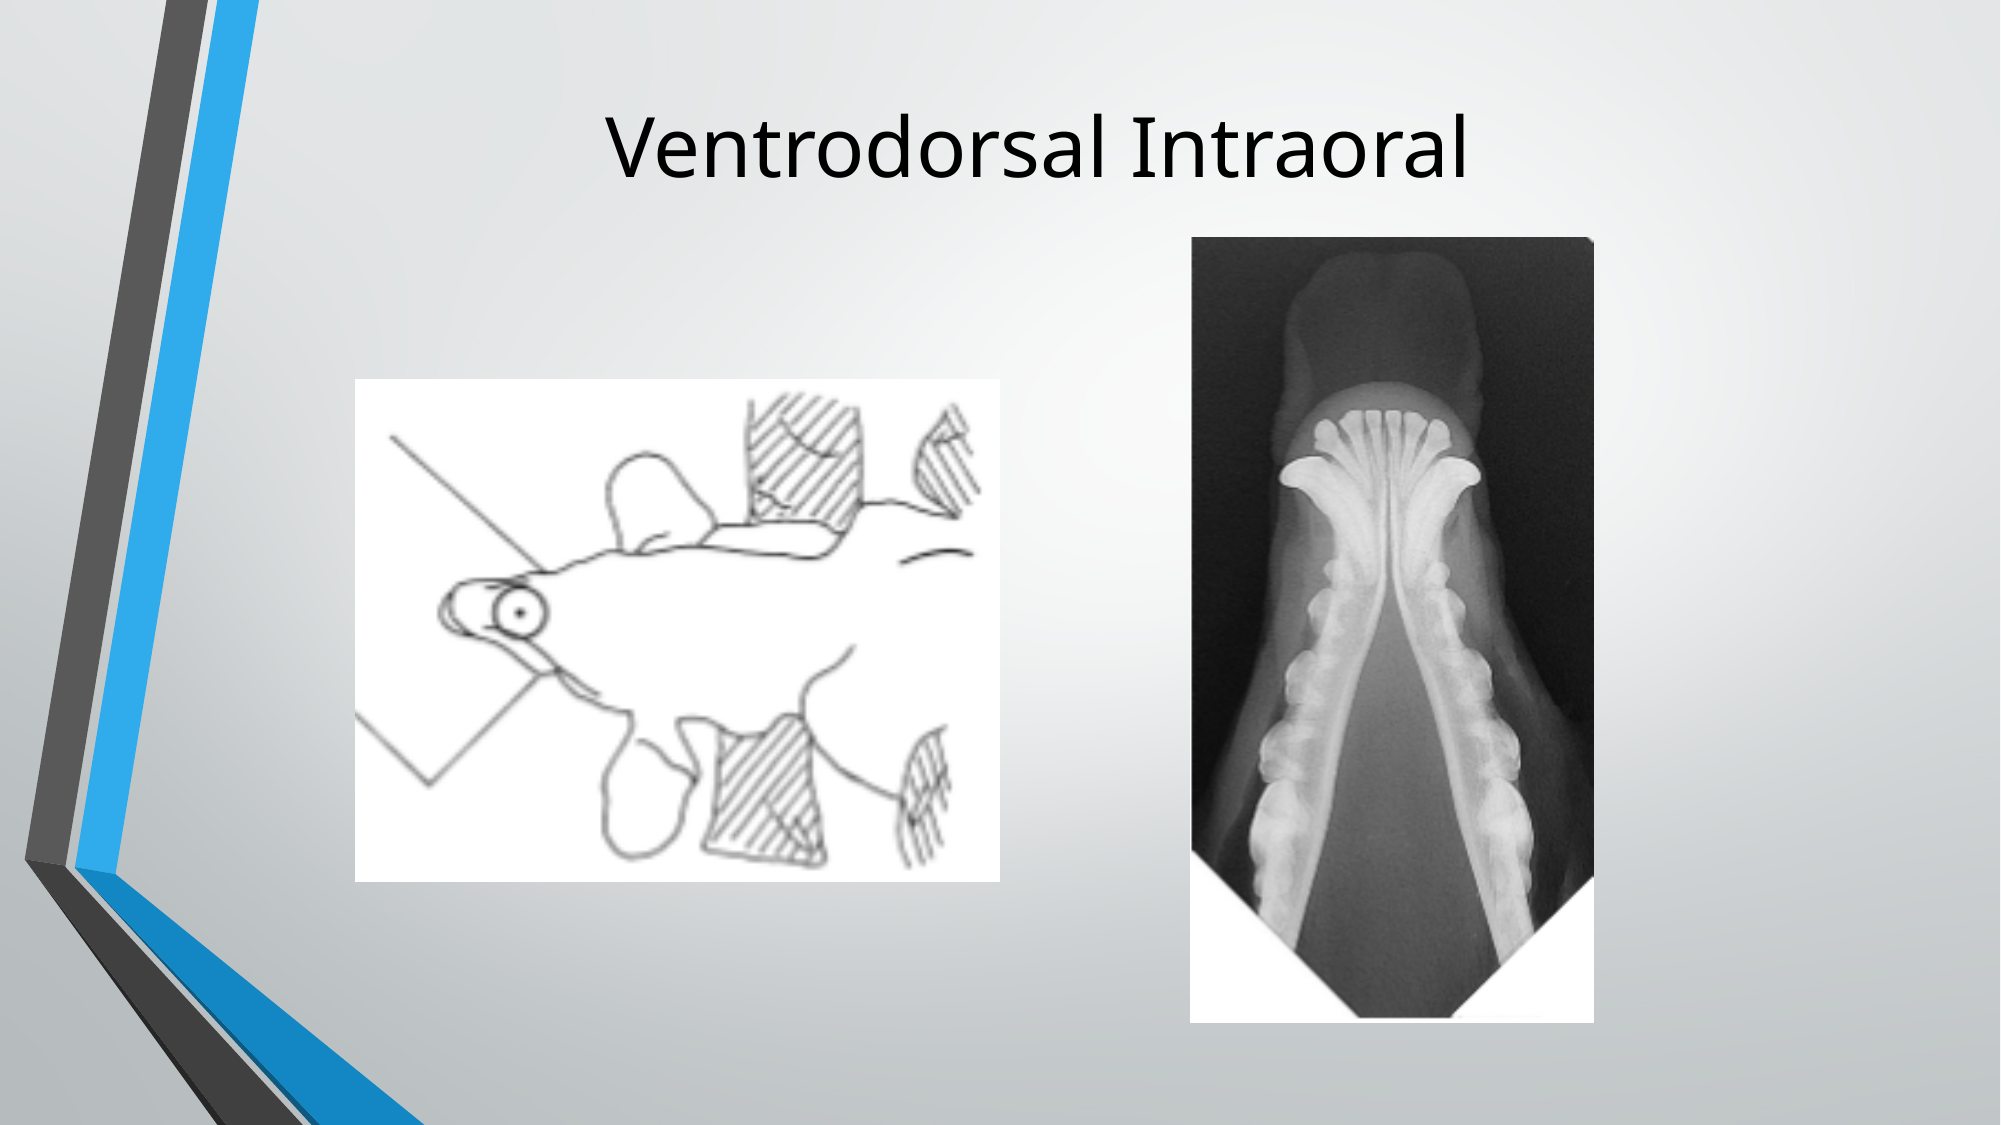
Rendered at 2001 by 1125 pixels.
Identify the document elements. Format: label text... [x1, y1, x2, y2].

picture [1190, 237, 1594, 1024]
picture [355, 378, 1001, 882]
title Ventrodorsal Intraoral [217, 0, 1861, 288]
